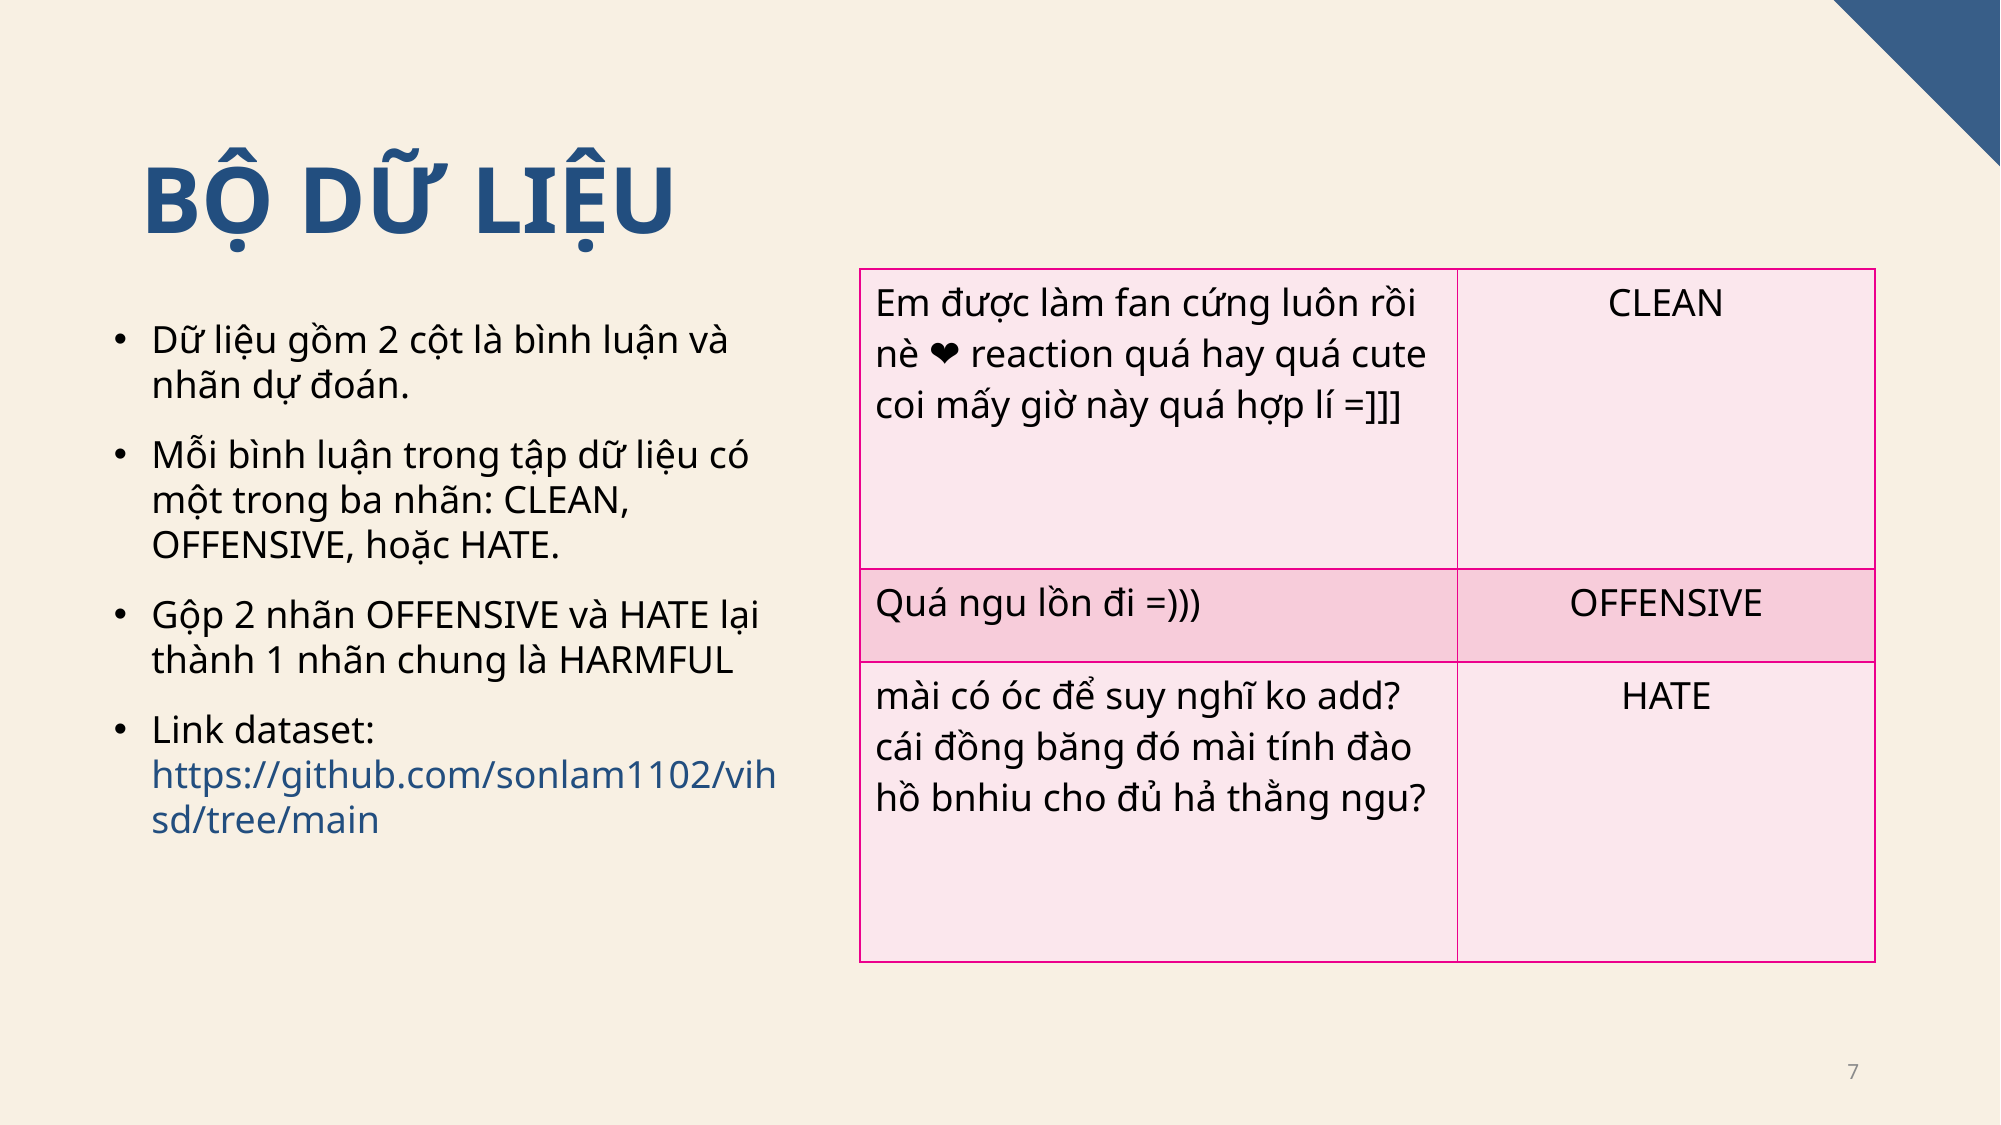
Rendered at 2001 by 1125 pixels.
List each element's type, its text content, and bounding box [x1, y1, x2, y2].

table_cell OFFENSIVE [1458, 570, 1874, 661]
table_cell HATE [1458, 663, 1874, 961]
table_header CLEAN [1458, 270, 1874, 568]
list Dữ liệu gồm 2 cột là bình luận và nhãn dự đoán. Mỗi bình luận trong tập dữ liệu có một trong ba nhãn: CLEAN, OFFENSIVE, hoặc HATE. Gộp 2 nhãn OFFENSIVE và HATE lại thành 1 nhãn chung là HARMFUL Link dataset: https://github.com/sonlam1102/vihsd/tree/main [98, 308, 801, 922]
table_header Em được làm fan cứng luôn rồi nè ❤️ reaction quá hay quá cute coi mấy giờ này quá hợp lí =]]] [861, 270, 1457, 568]
slide_number 7 [1799, 1042, 1875, 1103]
title Bộ dữ liệu [125, 146, 1875, 365]
table_cell Quá ngu lồn đi =))) [861, 570, 1457, 661]
table_cell mài có óc để suy nghĩ ko add? cái đồng băng đó mài tính đào hồ bnhiu cho đủ hả thằng ngu? [861, 663, 1457, 961]
